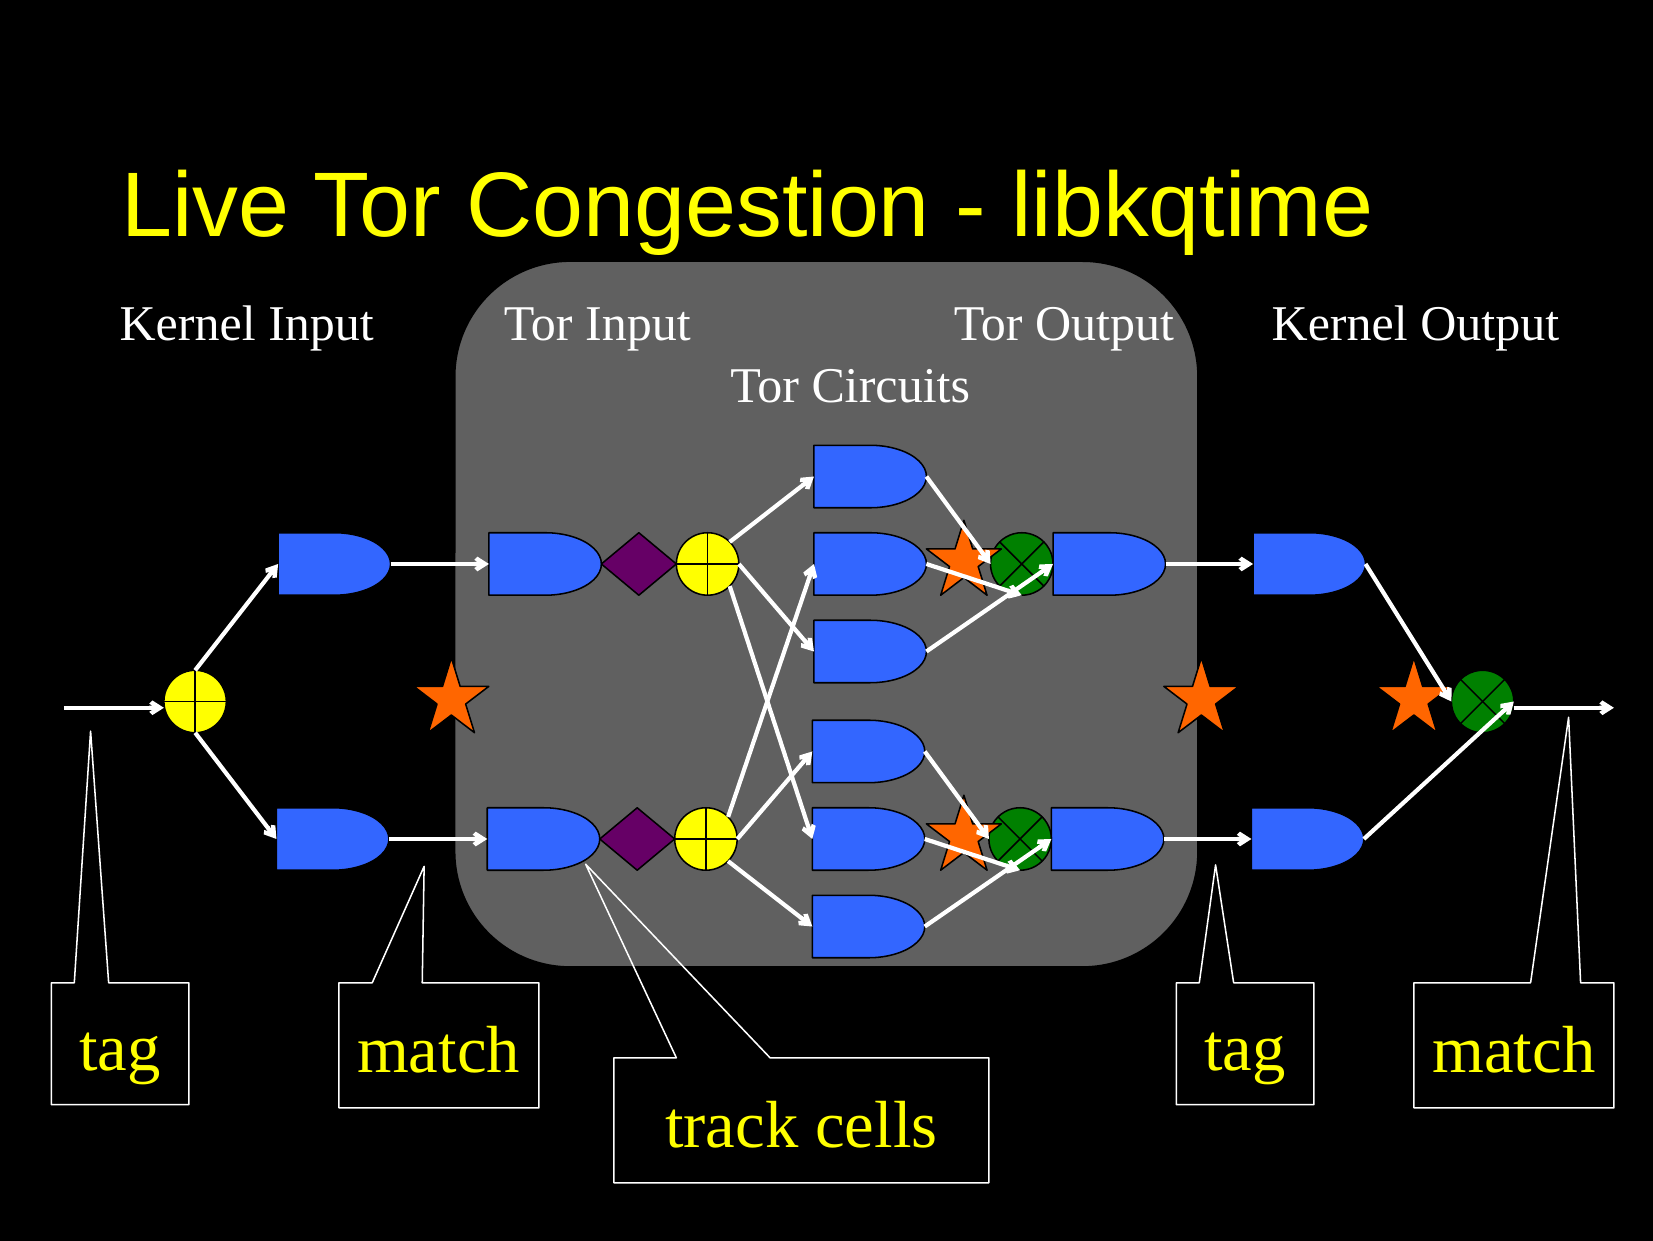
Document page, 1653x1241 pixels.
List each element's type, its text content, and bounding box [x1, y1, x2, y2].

text_box [927, 825, 983, 838]
text_box [487, 807, 600, 871]
text_box [813, 532, 927, 596]
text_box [194, 732, 277, 840]
text_box tag [51, 731, 189, 1105]
text_box Tor Output [938, 282, 1225, 358]
text_box [1378, 688, 1441, 722]
text_box [944, 574, 963, 584]
text_box [990, 548, 1002, 557]
text_box [1051, 807, 1164, 871]
text_box [818, 571, 1202, 837]
text_box [964, 573, 983, 579]
text_box [451, 841, 1202, 971]
text_box [451, 309, 1202, 562]
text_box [1363, 723, 1461, 840]
text_box [488, 532, 602, 596]
text_box [413, 657, 489, 733]
text_box Tor Input [488, 282, 775, 358]
text_box [812, 807, 925, 871]
text_box [818, 620, 925, 683]
text_box [813, 445, 927, 508]
text_box [451, 566, 722, 838]
text_box [818, 720, 925, 783]
text_box [926, 549, 985, 563]
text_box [727, 860, 813, 927]
text_box match [338, 866, 539, 1108]
text_box [988, 807, 1052, 863]
text_box tag [1176, 864, 1314, 1105]
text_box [926, 585, 1000, 652]
text_box track cells [585, 864, 989, 1183]
text_box Kernel Input [90, 282, 403, 358]
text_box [729, 476, 815, 543]
text_box [676, 532, 739, 596]
text_box [1484, 713, 1512, 733]
text_box [1253, 532, 1366, 596]
text_box [674, 807, 736, 871]
text_box [1451, 670, 1514, 732]
text_box [963, 848, 983, 855]
text_box [1053, 532, 1166, 596]
text_box Tor Circuits [715, 345, 1002, 421]
text_box [163, 670, 227, 733]
title Live Tor Congestion - libkqtime [121, 102, 1532, 309]
text_box [989, 823, 1002, 834]
text_box match [1413, 717, 1614, 1108]
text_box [924, 751, 999, 818]
text_box [276, 807, 389, 871]
text_box [1163, 657, 1239, 733]
text_box [1018, 840, 1052, 871]
text_box [599, 807, 675, 871]
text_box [924, 860, 999, 927]
text_box [278, 532, 391, 596]
text_box [981, 570, 996, 584]
text_box [601, 532, 677, 596]
text_box [1251, 807, 1363, 871]
text_box [944, 849, 962, 859]
text_box [819, 767, 943, 838]
text_box [818, 491, 943, 563]
text_box [812, 895, 924, 958]
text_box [736, 751, 813, 840]
text_box [1020, 567, 1053, 596]
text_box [194, 563, 279, 671]
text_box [926, 476, 1000, 543]
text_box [727, 563, 815, 818]
text_box Kernel Output [1253, 282, 1579, 358]
text_box [990, 532, 1053, 588]
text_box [1365, 563, 1461, 680]
